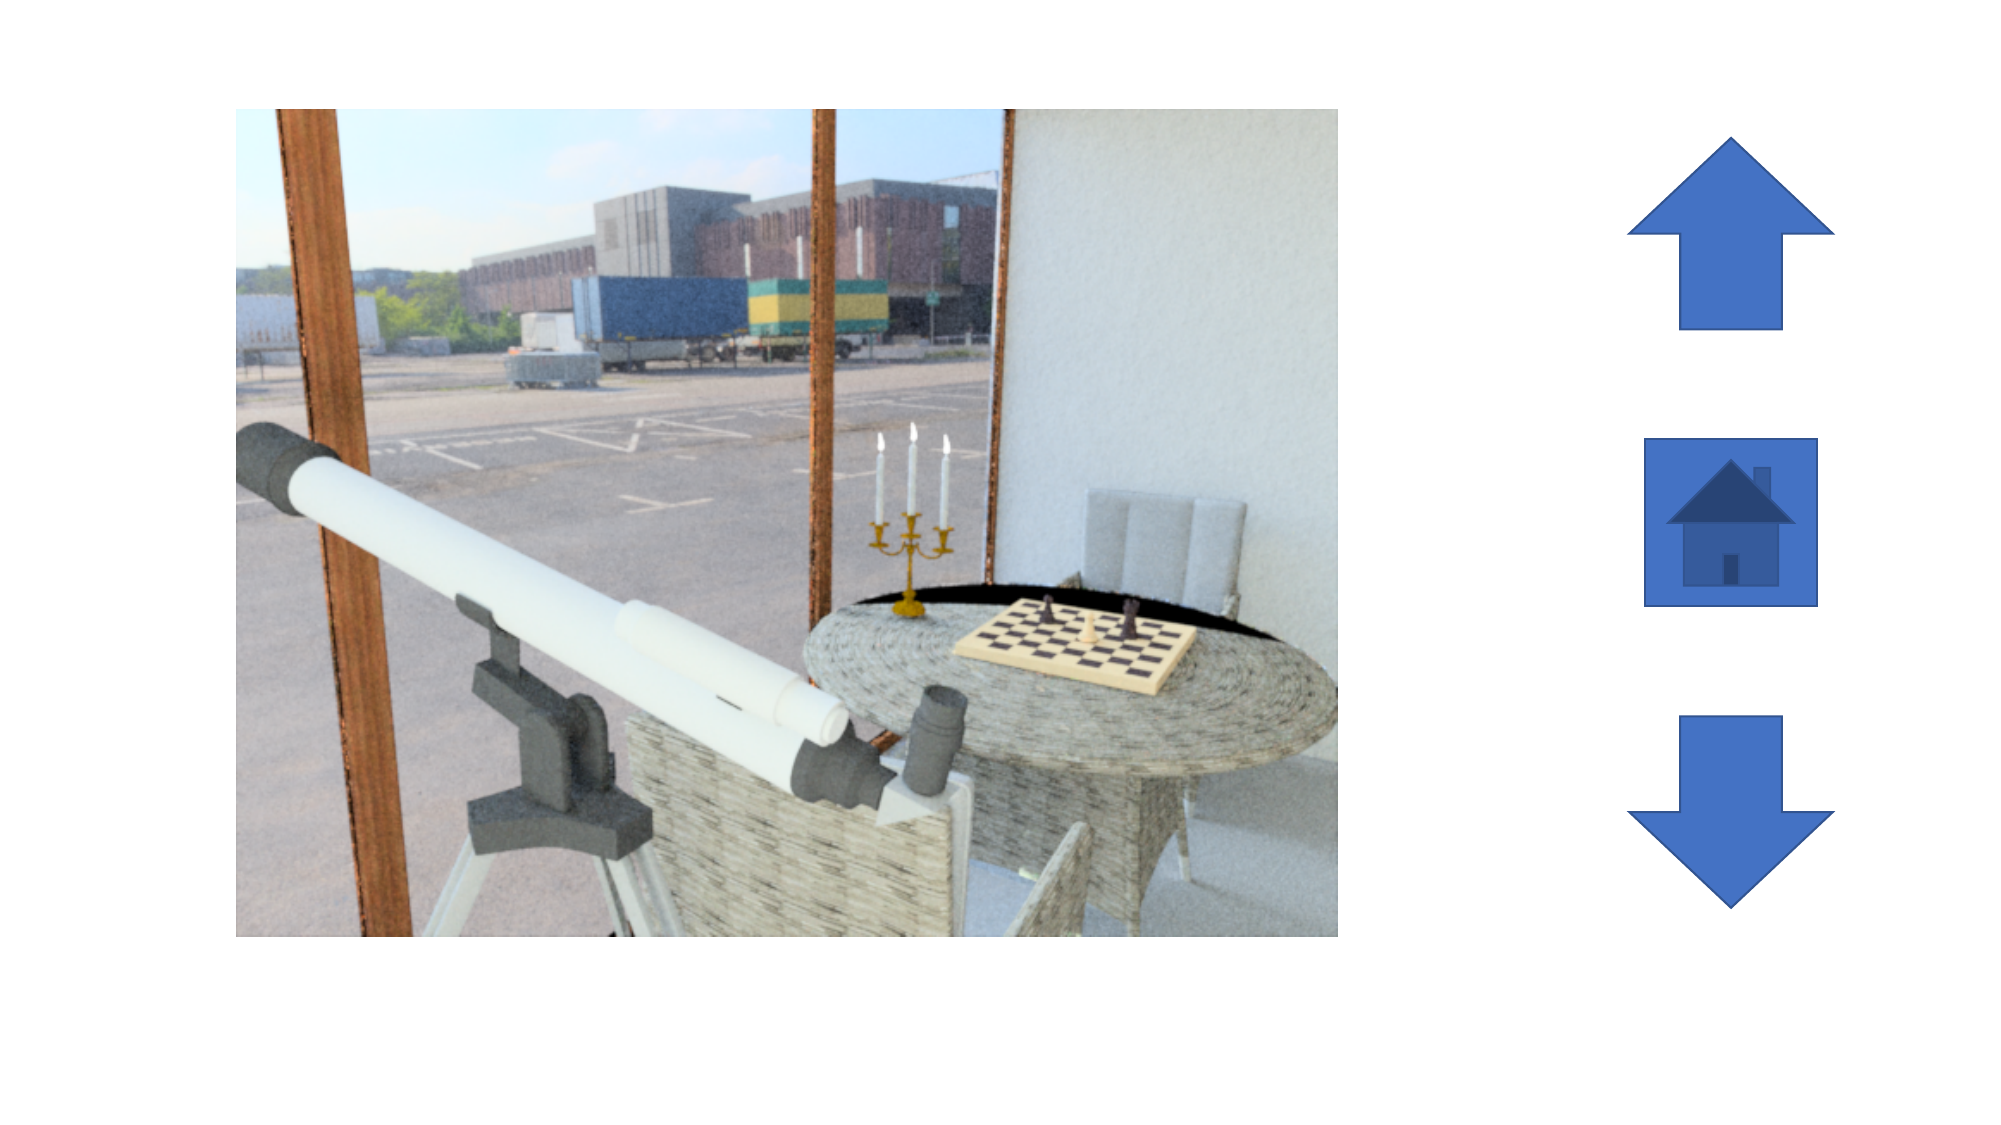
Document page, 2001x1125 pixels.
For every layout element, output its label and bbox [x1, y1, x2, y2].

text_box [1626, 136, 1836, 331]
picture [236, 109, 1338, 937]
text_box [1644, 438, 1818, 607]
text_box [1626, 715, 1836, 910]
